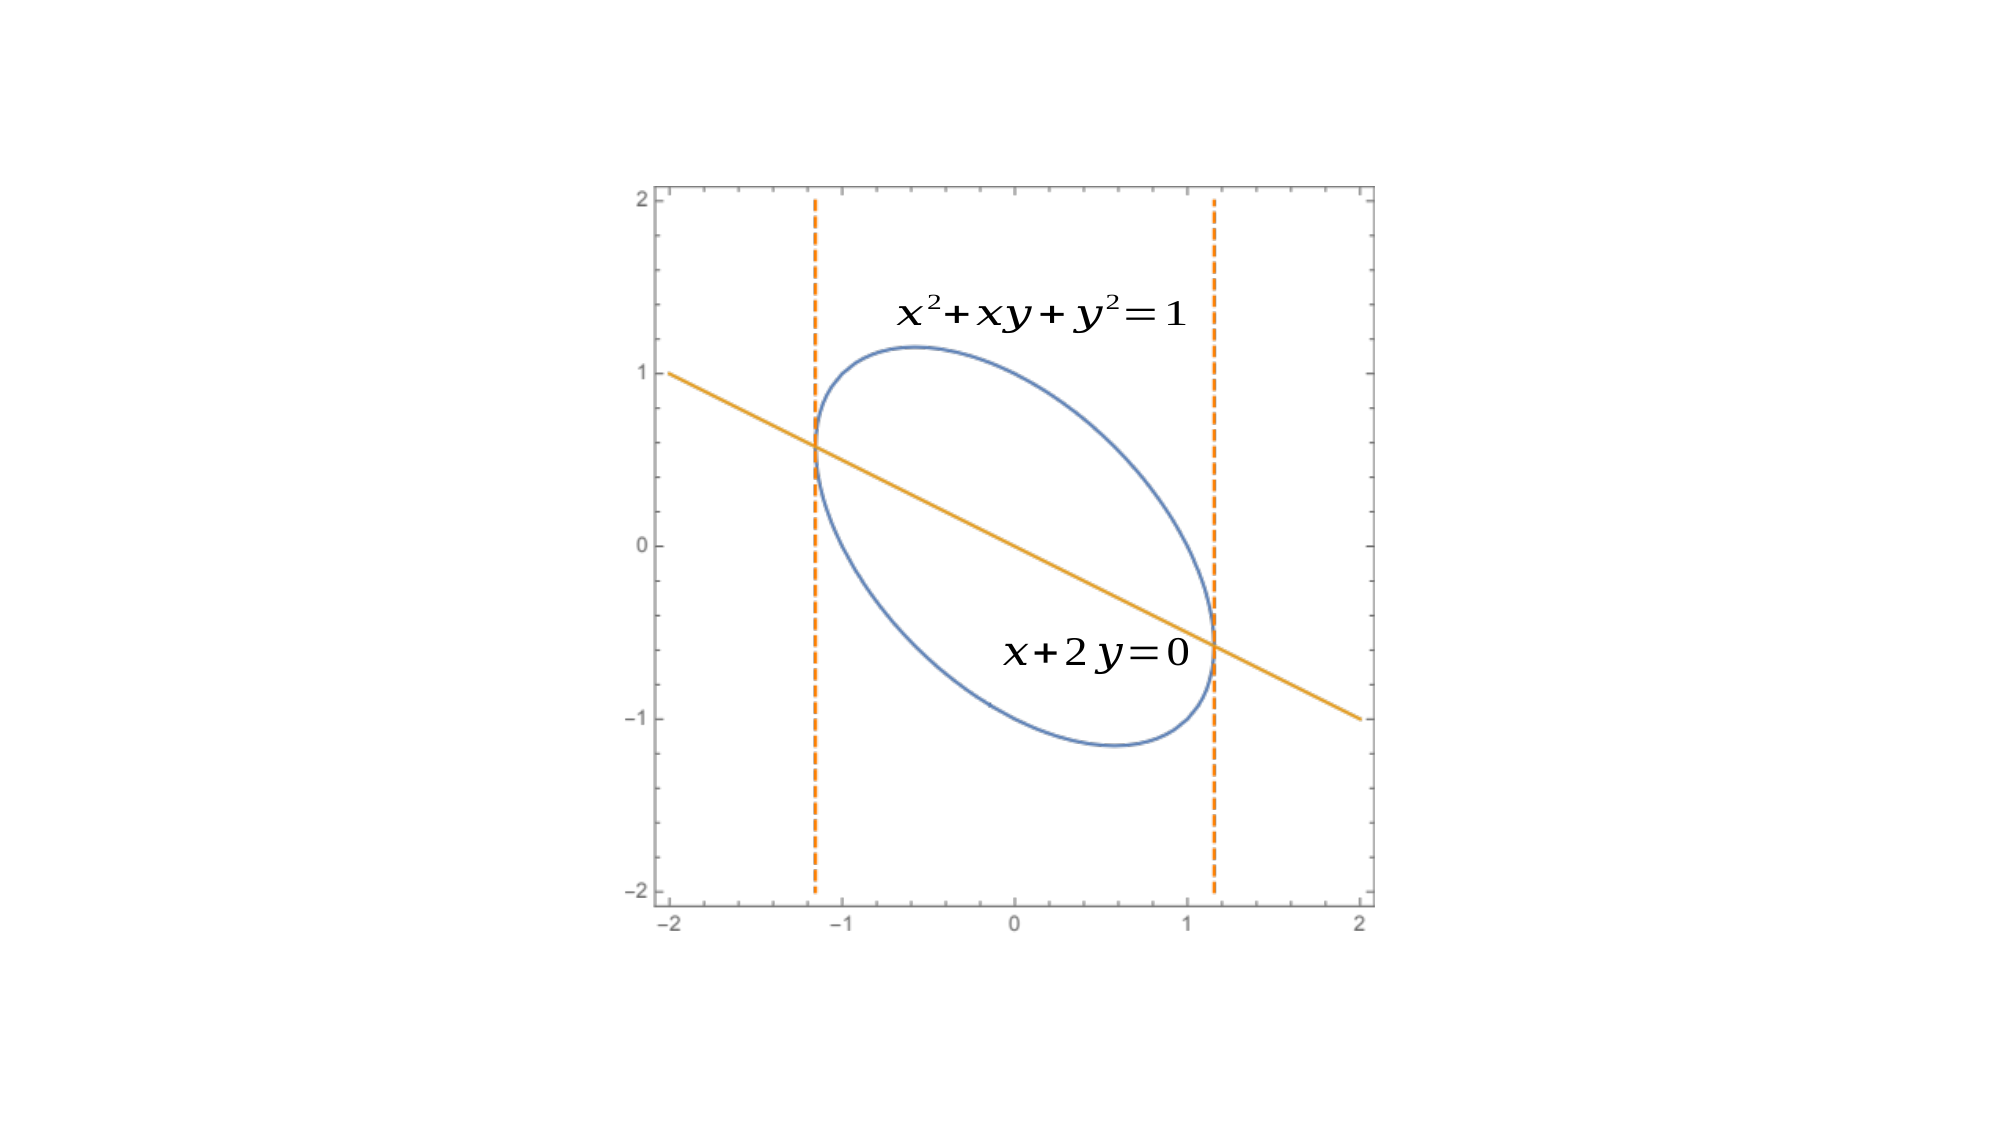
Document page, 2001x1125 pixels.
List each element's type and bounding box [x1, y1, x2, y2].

text_box [624, 186, 1375, 939]
